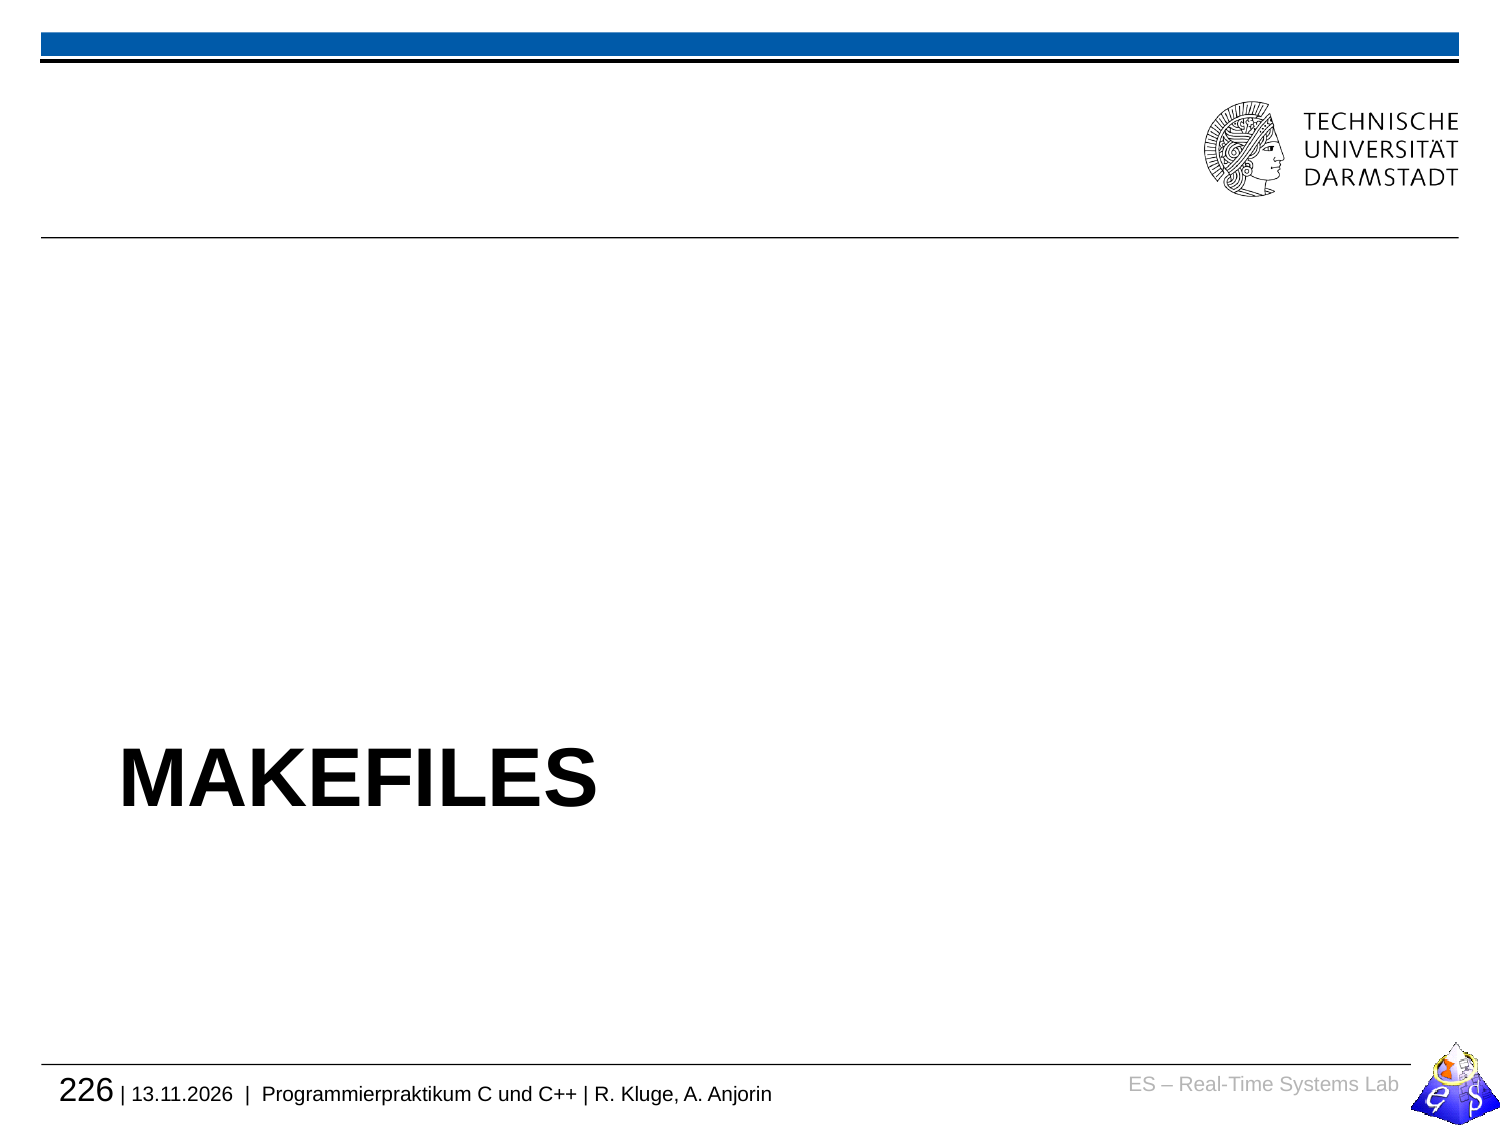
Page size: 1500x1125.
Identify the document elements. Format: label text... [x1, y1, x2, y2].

title Makefiles [118, 722, 1394, 947]
picture [1175, 84, 1483, 214]
picture [1411, 1041, 1500, 1125]
